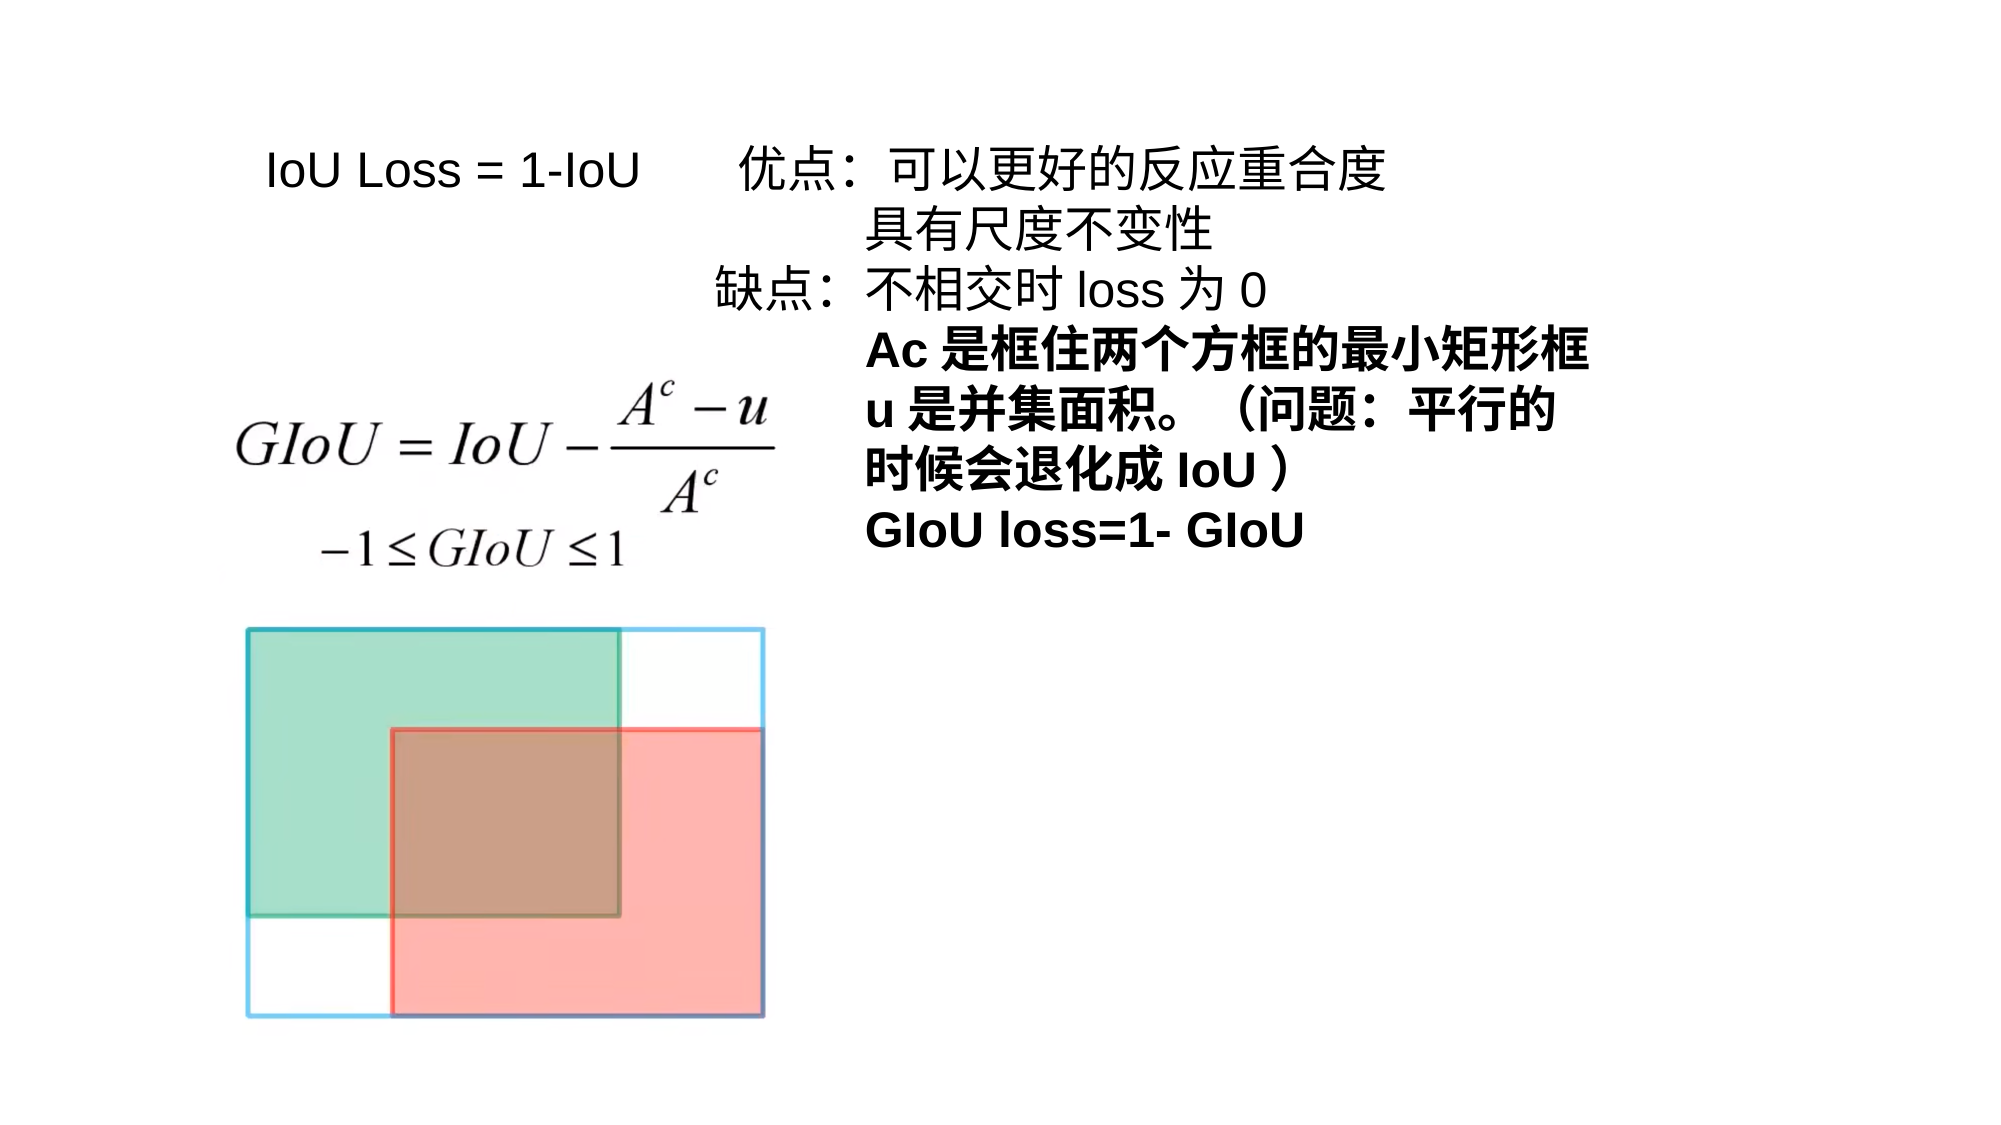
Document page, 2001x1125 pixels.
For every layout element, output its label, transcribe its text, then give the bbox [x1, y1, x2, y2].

subtitle IoU Loss = 1-IoU 优点：可以更好的反应重合度 具有尺度不变性 缺点：不相交时loss为0 Ac是框住两个方框的最小矩形框 u是并集面积。（问题：平行的 时候会退化成IoU） GIoU loss=1- GIoU [249, 129, 1750, 814]
picture [203, 345, 805, 1040]
